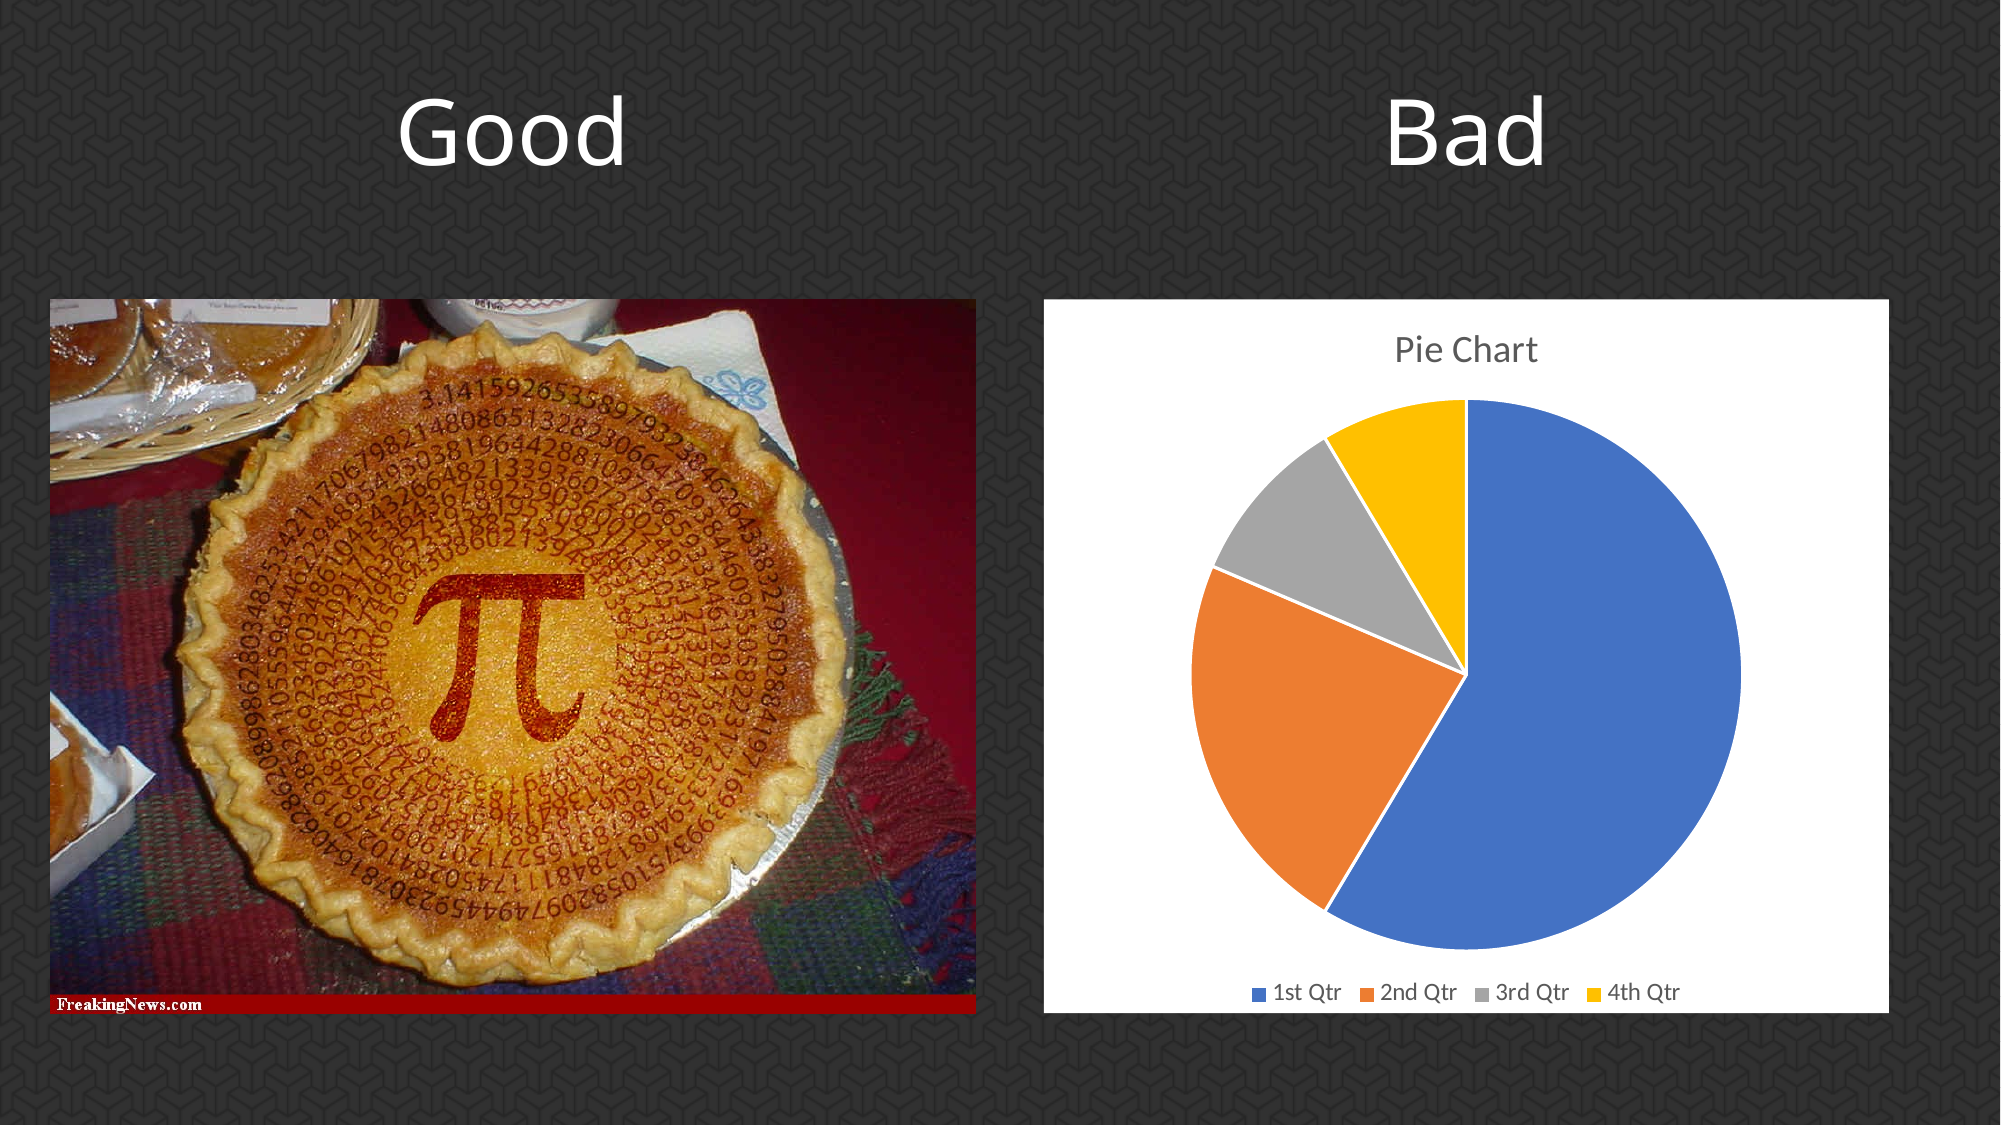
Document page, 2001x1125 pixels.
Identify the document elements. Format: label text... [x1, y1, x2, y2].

picture [0, 0, 2001, 1125]
title Good [339, 26, 686, 245]
text_box Bad [1293, 26, 1640, 245]
chart [1043, 299, 1889, 1014]
